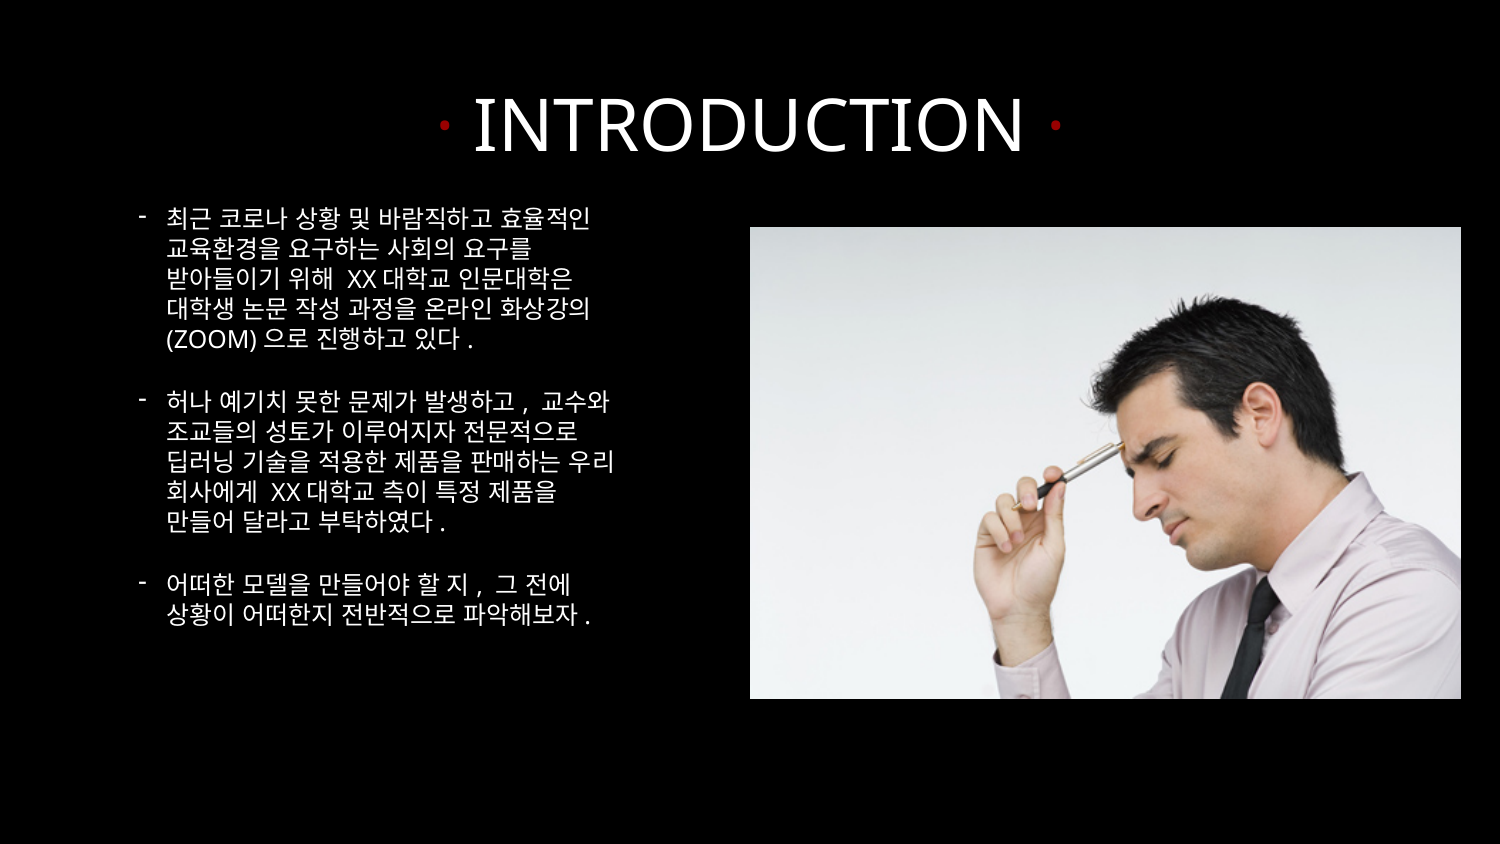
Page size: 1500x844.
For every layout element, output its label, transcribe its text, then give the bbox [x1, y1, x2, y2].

title · INTRODUCTION · [118, 63, 1383, 164]
list 최근 코로나 상황 및 바람직하고 효율적인 교육환경을 요구하는 사회의 요구를 받아들이기 위해 XX대학교 인문대학은 대학생 논문 작성 과정을 온라인 화상강의(ZOOM)으로 진행하고 있다. 허나 예기치 못한 문제가 발생하고, 교수와 조교들의 성토가 이루어지자 전문적으로 딥러닝 기술을 적용한 제품을 판매하는 우리 회사에게 XX대학교 측이 특정 제품을 만들어 달라고 부탁하였다. 어떠한 모델을 만들어야 할 지, 그 전에 상황이 어떠한지 전반적으로 파악해보자. [116, 188, 642, 771]
picture [749, 226, 1461, 699]
